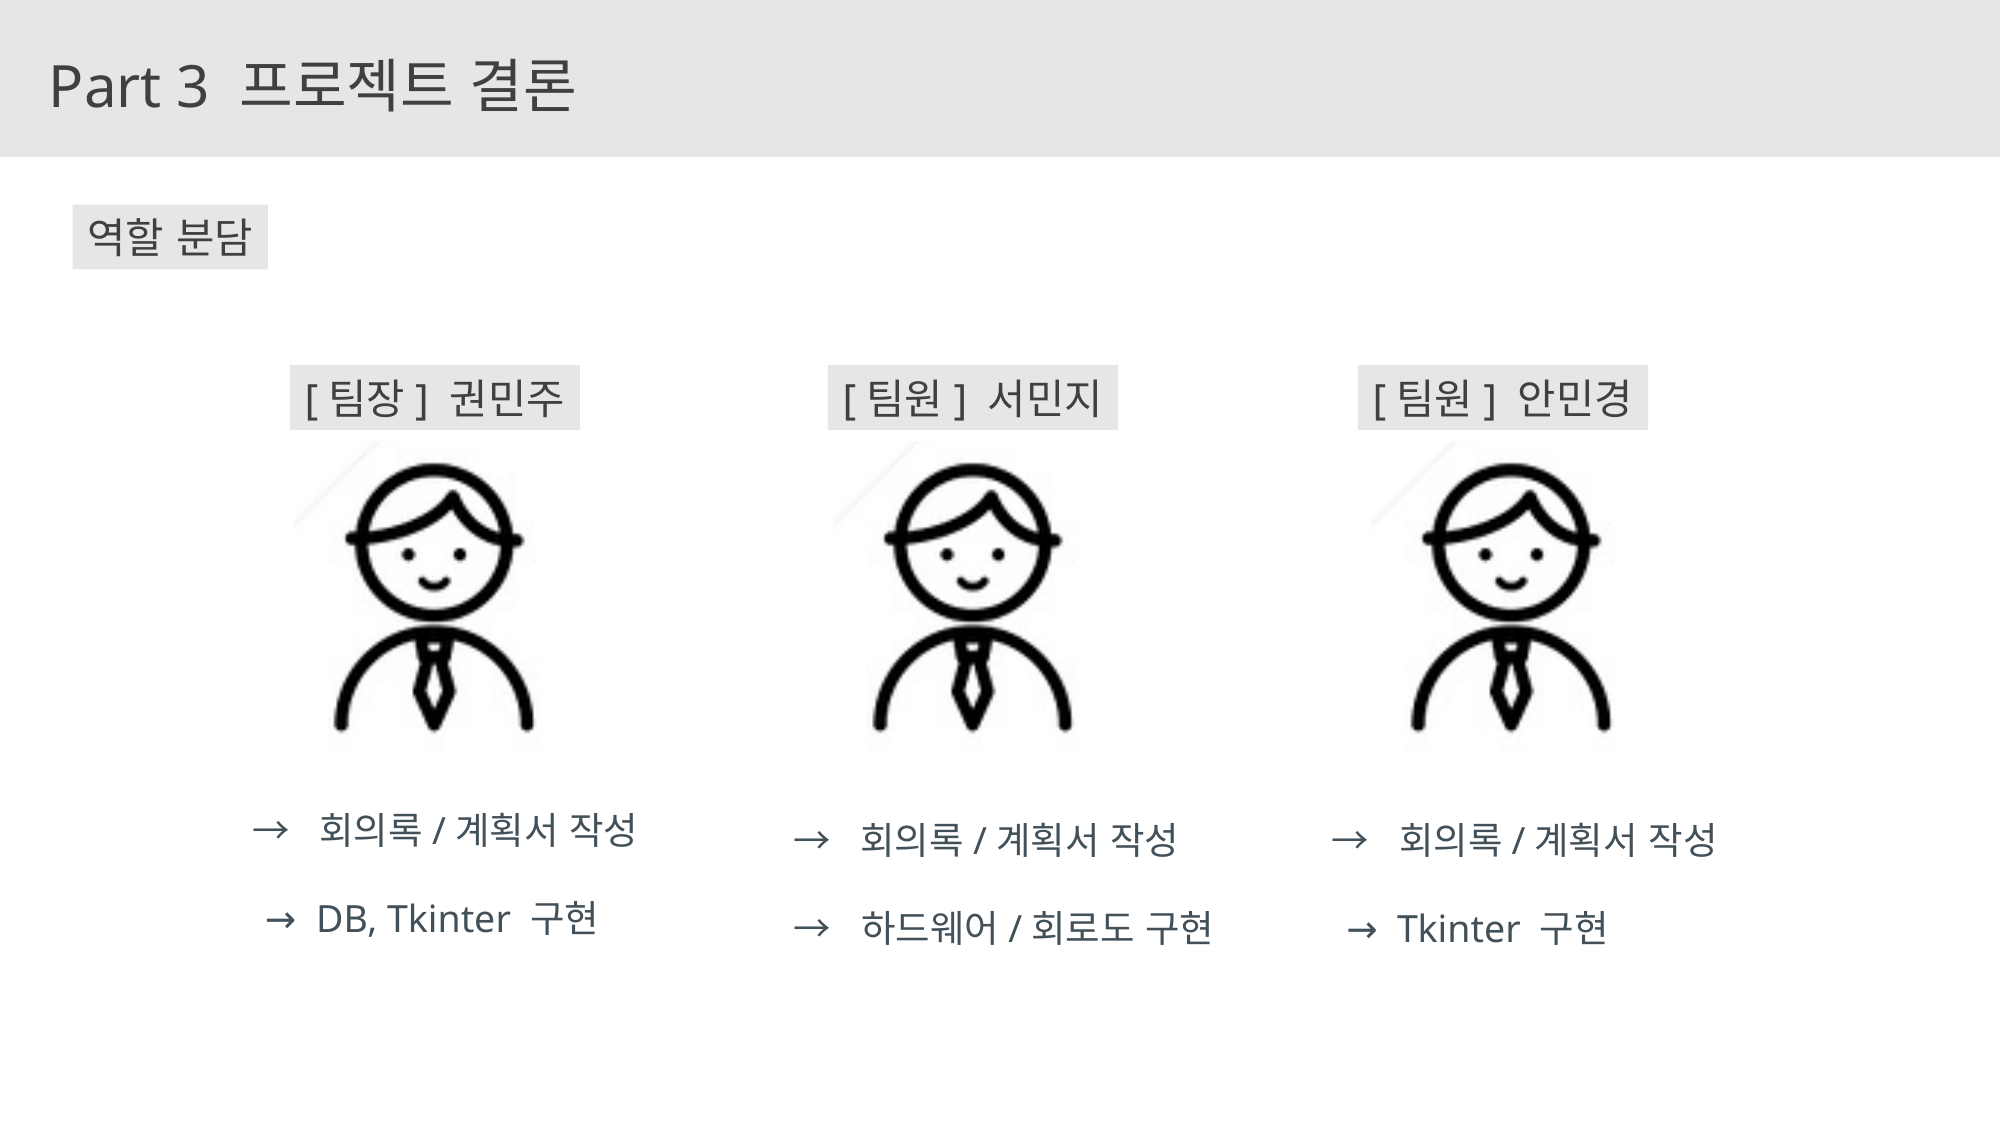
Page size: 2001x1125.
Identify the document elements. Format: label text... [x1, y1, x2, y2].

text_box → 회의록/계획서 작성 [1316, 809, 1743, 869]
text_box → 하드웨어/회로도 구현 [778, 897, 1229, 958]
text_box → DB, Tkinter 구현 [250, 887, 614, 948]
text_box [팀원] 서민지 [827, 365, 1119, 430]
text_box Part 3 프로젝트 결론 [34, 41, 592, 127]
text_box → Tkinter 구현 [1331, 897, 1624, 958]
picture [1371, 441, 1652, 766]
text_box → 회의록/계획서 작성 [778, 809, 1205, 869]
text_box [팀장] 권민주 [289, 365, 580, 430]
text_box [0, 0, 2000, 158]
text_box 역할 분담 [72, 204, 268, 270]
picture [833, 441, 1113, 766]
picture [294, 441, 575, 766]
text_box → 회의록/계획서 작성 [237, 799, 664, 860]
text_box [팀원] 안민경 [1357, 365, 1649, 430]
